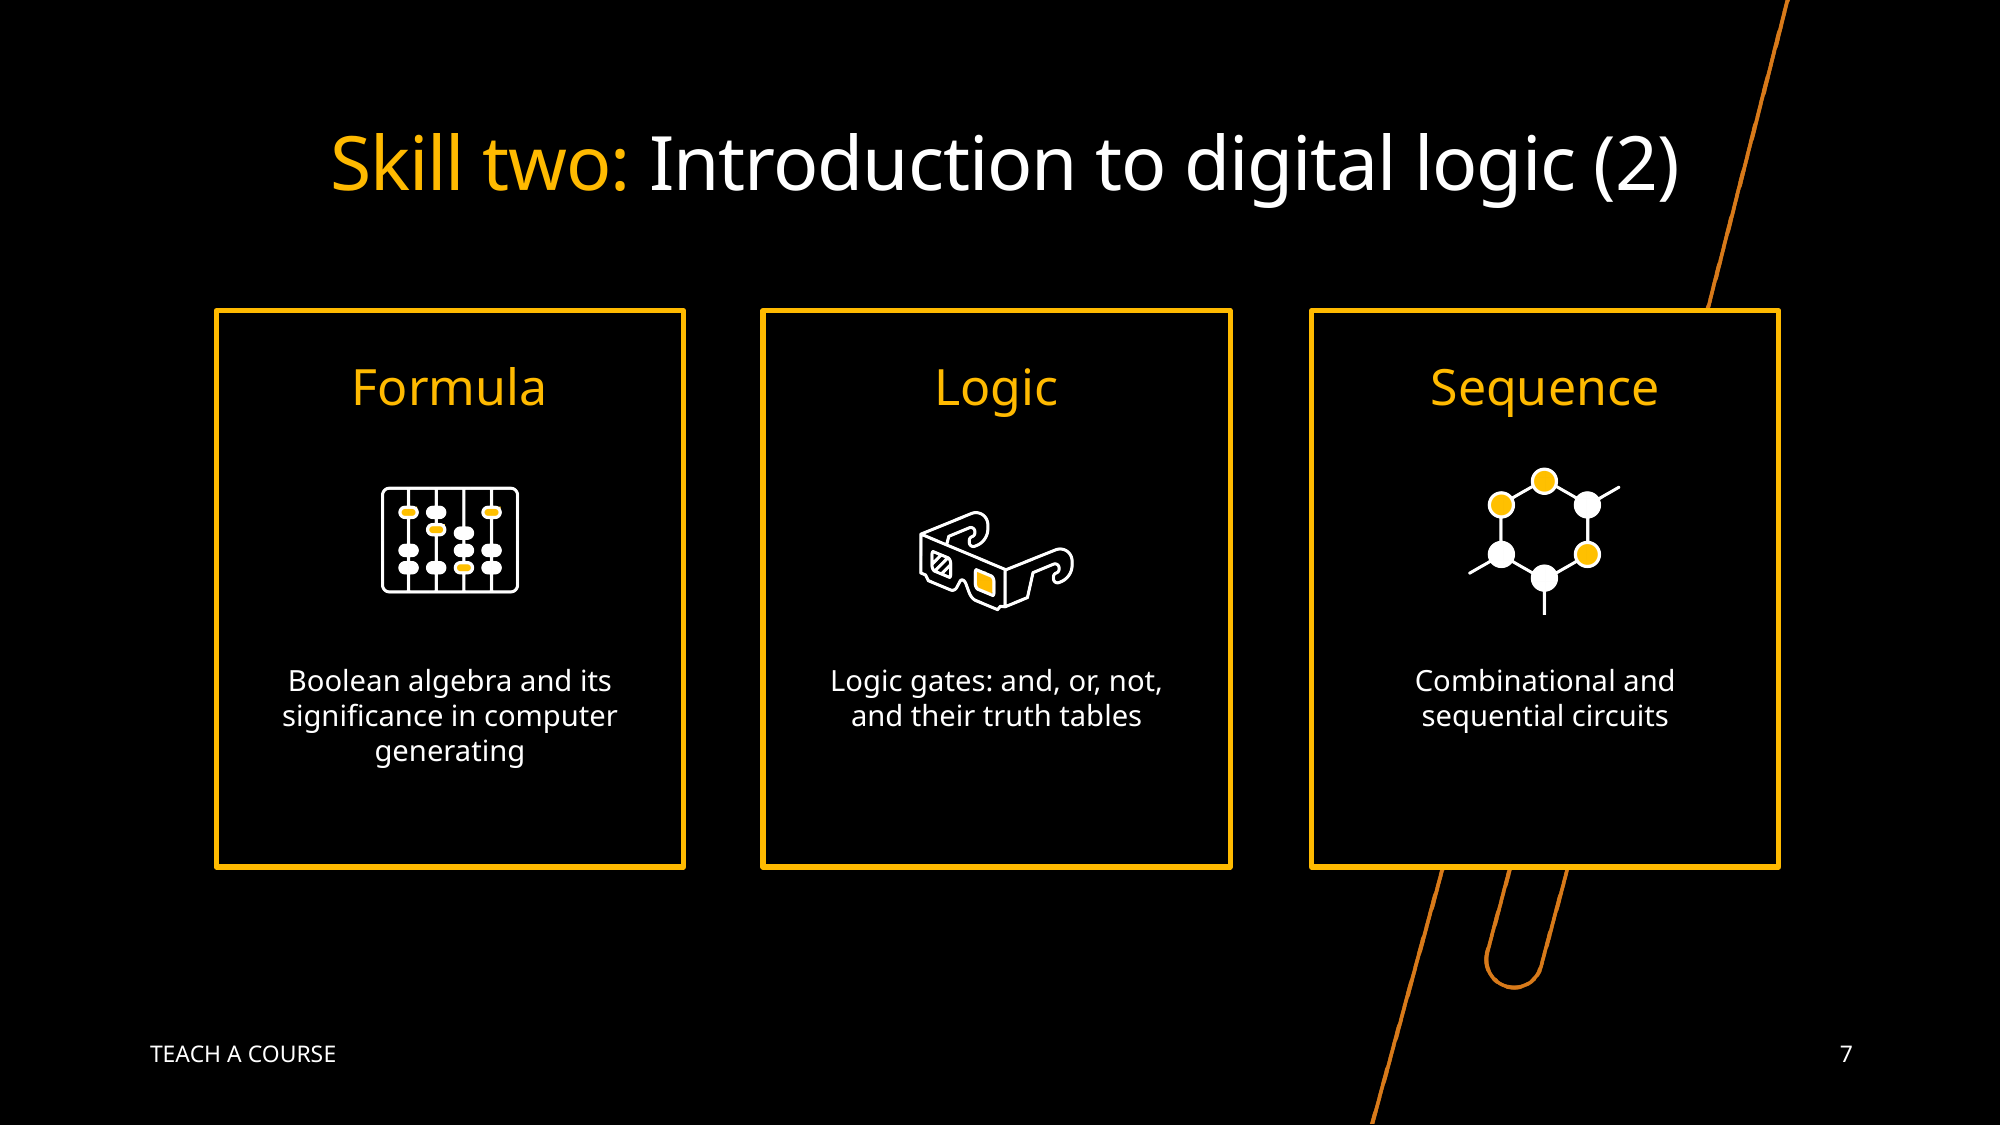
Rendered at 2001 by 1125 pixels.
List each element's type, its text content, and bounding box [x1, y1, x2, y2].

list Boolean algebra and its significance in computer generating [263, 654, 637, 802]
list Sequence [1309, 308, 1781, 870]
picture [913, 484, 1080, 636]
slide_number 7 [1766, 1031, 1868, 1092]
list Logic [760, 308, 1233, 870]
picture [1462, 464, 1629, 616]
list Combinational and sequential circuits [1358, 654, 1733, 802]
list Logic gates: and, or, not, and their truth tables [810, 654, 1184, 802]
title Skill two: Introduction to digital logic (2) [180, 47, 1830, 285]
list Formula [214, 308, 686, 870]
picture [1350, 285, 1801, 1124]
picture [1350, 0, 1801, 47]
footer TEACH A COURSE [135, 1031, 1224, 1092]
picture [366, 464, 533, 616]
